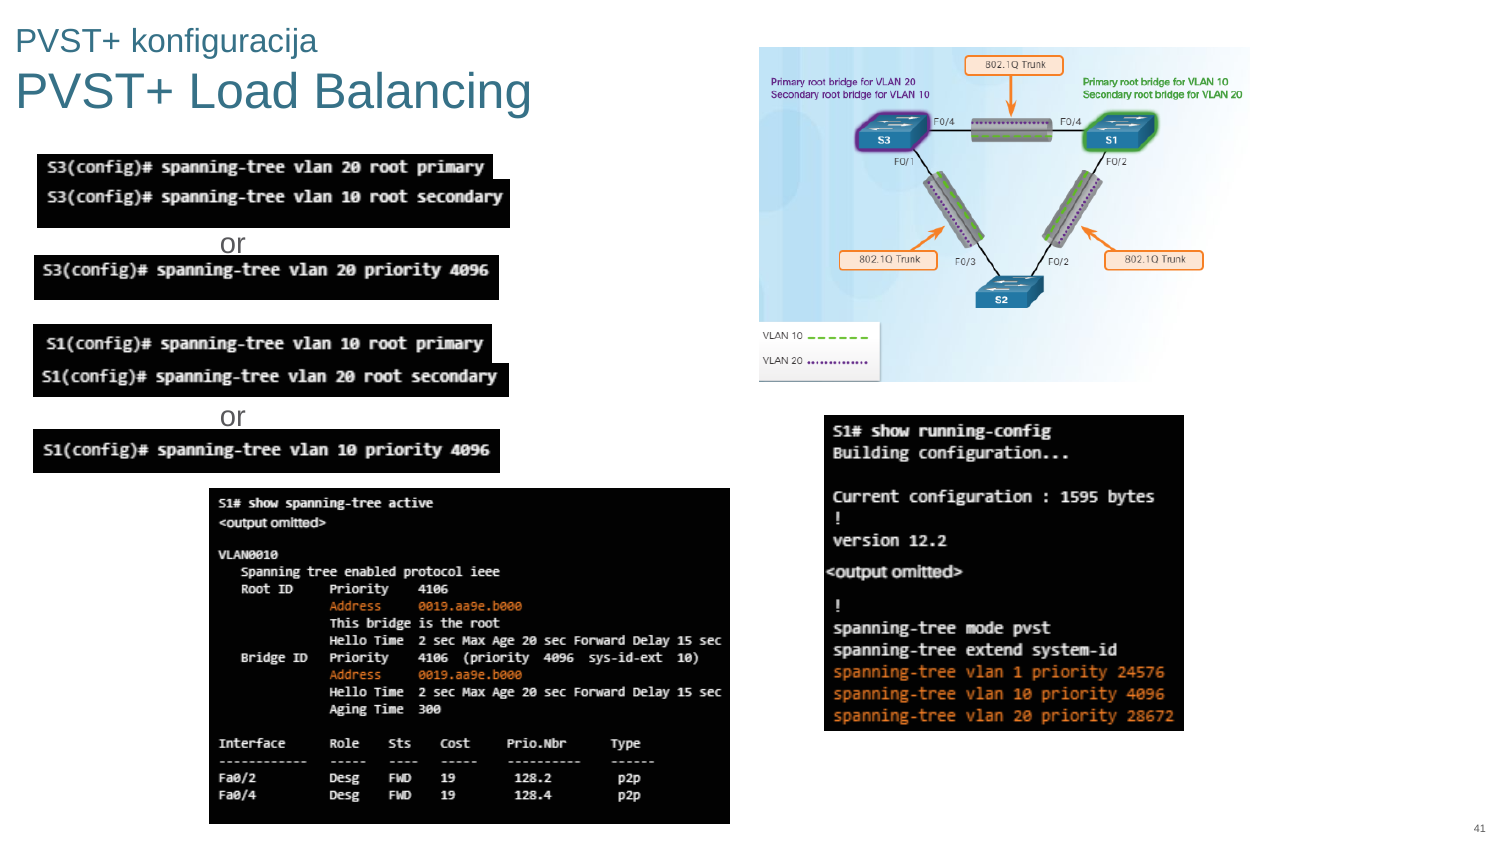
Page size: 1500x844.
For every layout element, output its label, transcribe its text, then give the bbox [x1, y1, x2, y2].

text_box or [205, 236, 261, 253]
slide_number 41 [1389, 812, 1500, 844]
title PVST+ konfiguracija PVST+ Load Balancing [0, 6, 1500, 131]
picture [33, 324, 509, 397]
picture [33, 428, 500, 474]
picture [209, 488, 731, 824]
picture [759, 46, 1250, 382]
picture [37, 154, 510, 229]
picture [824, 415, 1185, 732]
text_box or [205, 406, 261, 427]
picture [34, 255, 499, 300]
